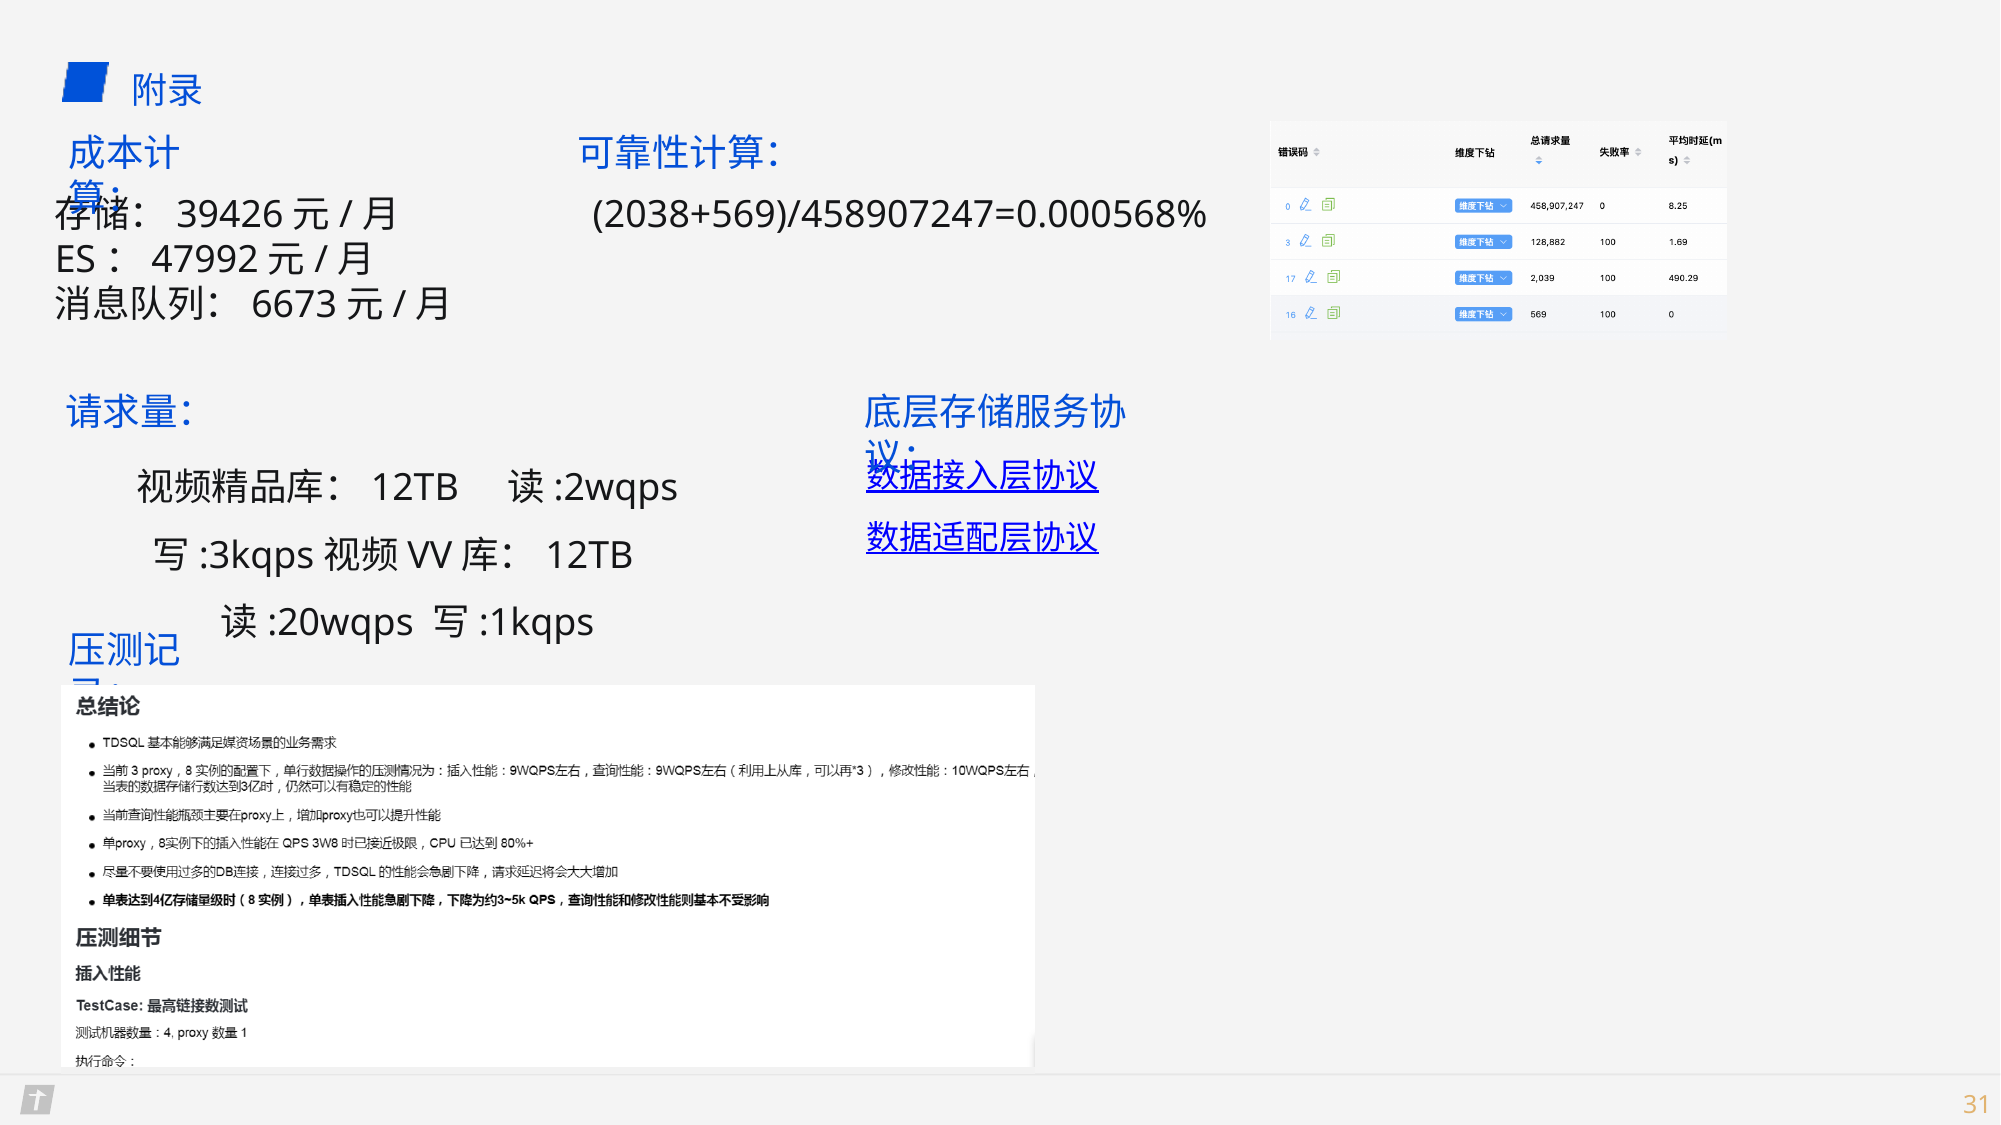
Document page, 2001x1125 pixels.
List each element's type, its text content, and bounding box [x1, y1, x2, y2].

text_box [849, 379, 1212, 565]
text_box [55, 62, 116, 102]
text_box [53, 618, 1035, 1074]
title 附录 [122, 67, 958, 120]
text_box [560, 121, 1727, 341]
slide_number 31 [0, 1079, 2000, 1125]
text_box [0, 379, 770, 577]
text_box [53, 121, 454, 379]
